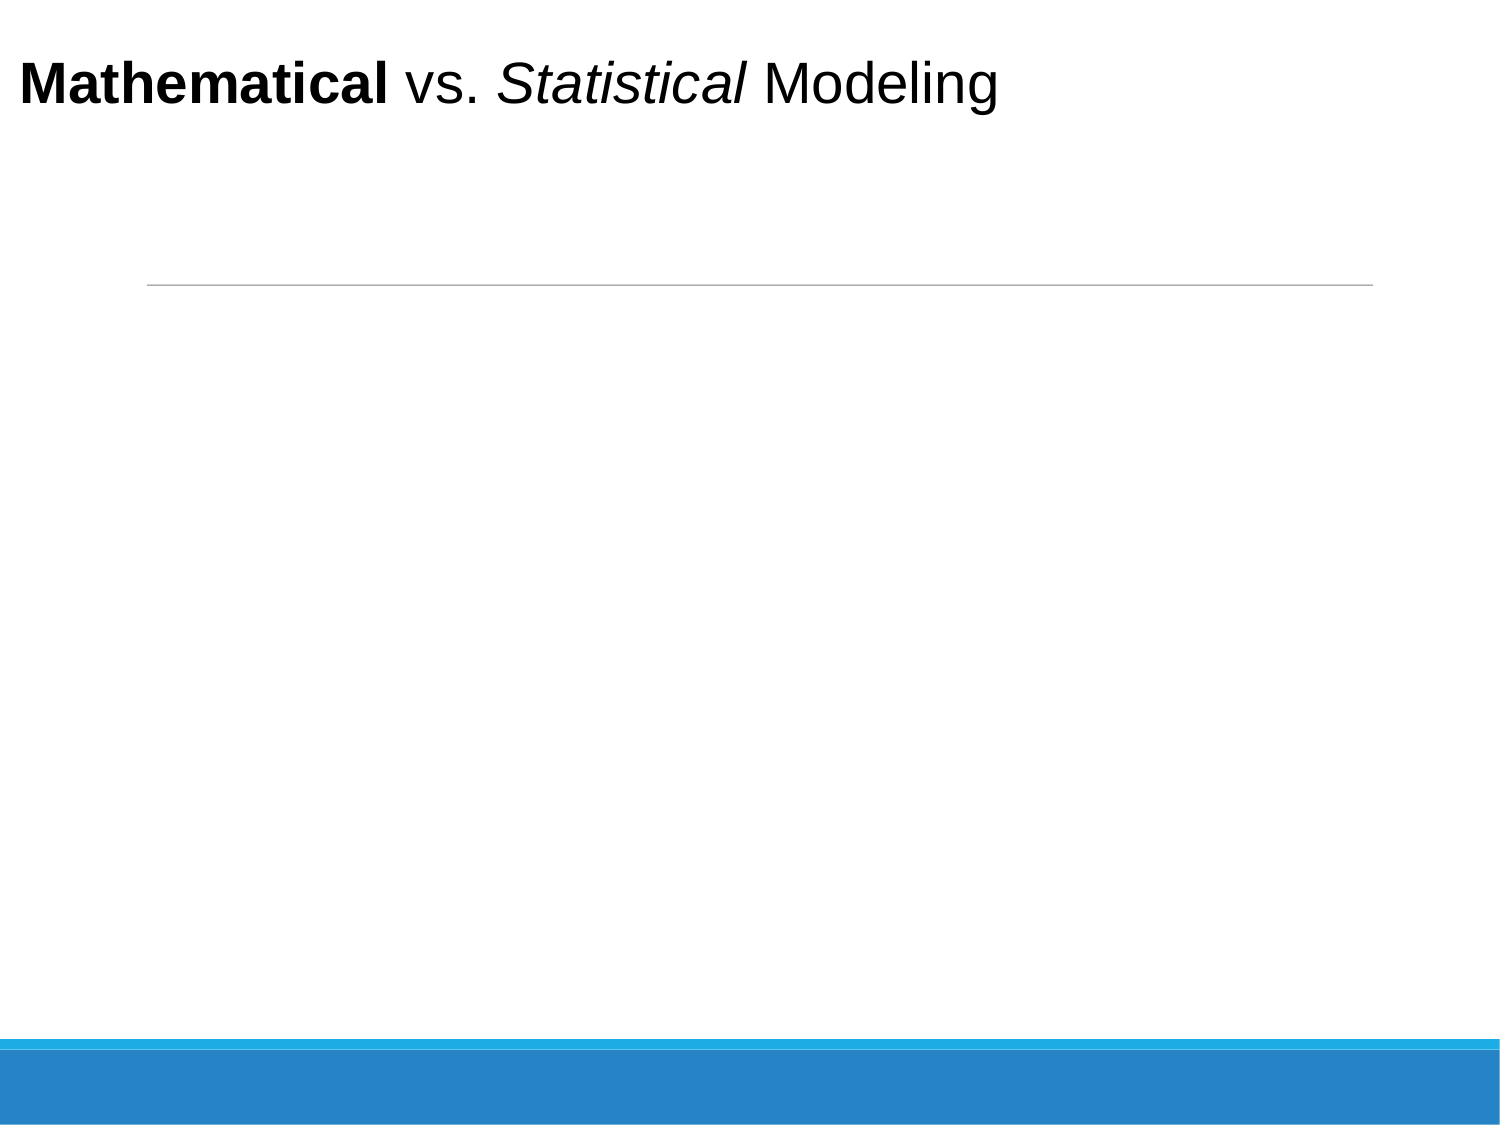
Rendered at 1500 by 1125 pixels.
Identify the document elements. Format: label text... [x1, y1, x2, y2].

text_box Mathematical vs. Statistical Modeling [14, 15, 1005, 145]
